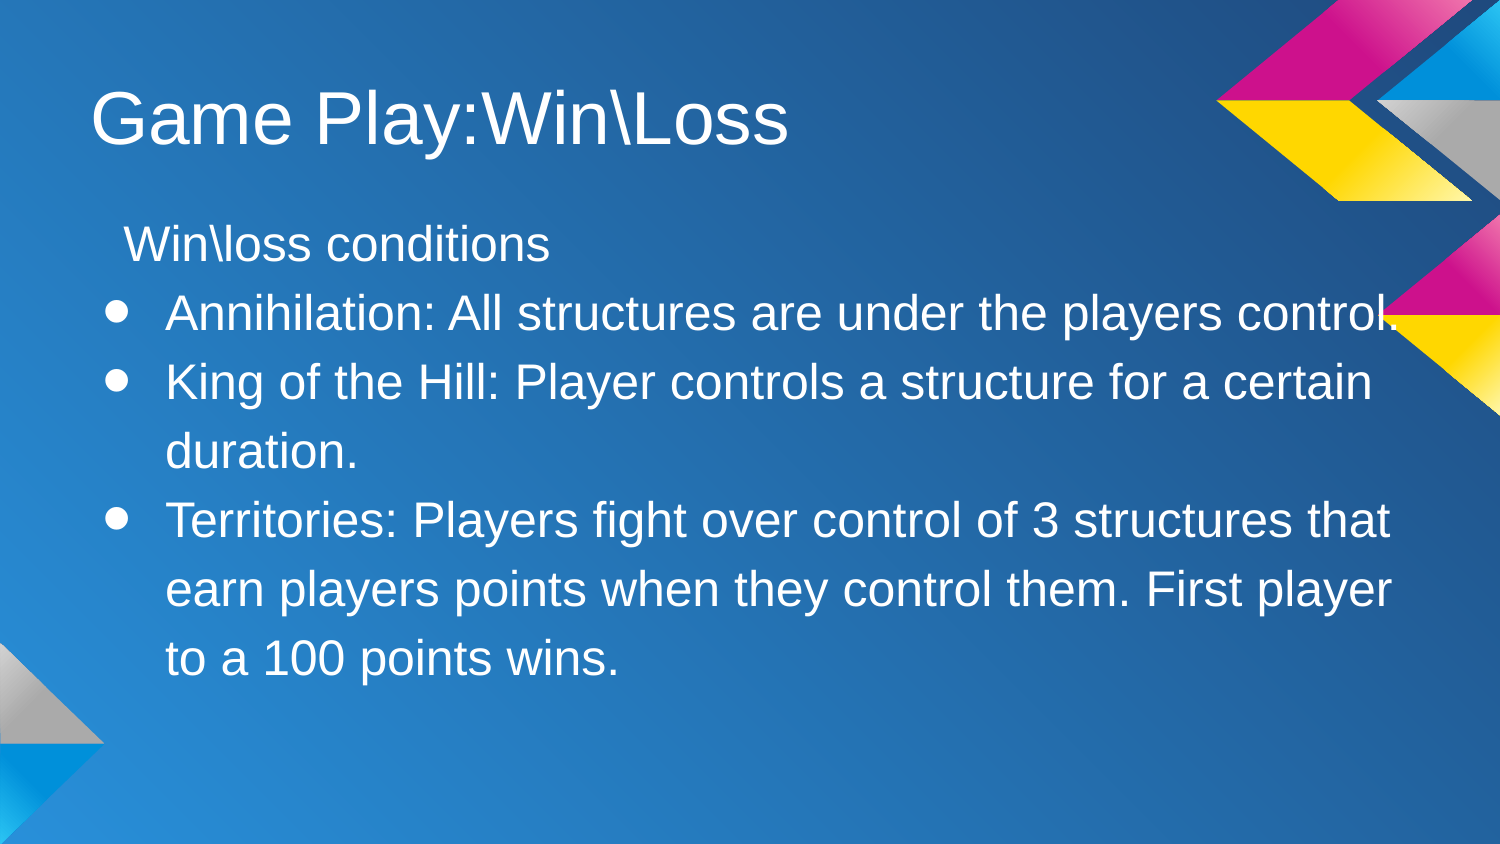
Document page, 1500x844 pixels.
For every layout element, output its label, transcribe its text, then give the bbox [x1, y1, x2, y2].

list Win\loss conditions Annihilation: All structures are under the players control. King of the Hill: Player controls a structure for a certain duration. Territories: Players fight over control of 3 structures that earn players points when they control them. First player to a 100 points wins. [75, 196, 1425, 793]
title Game Play:Win\Loss [75, 33, 1204, 175]
